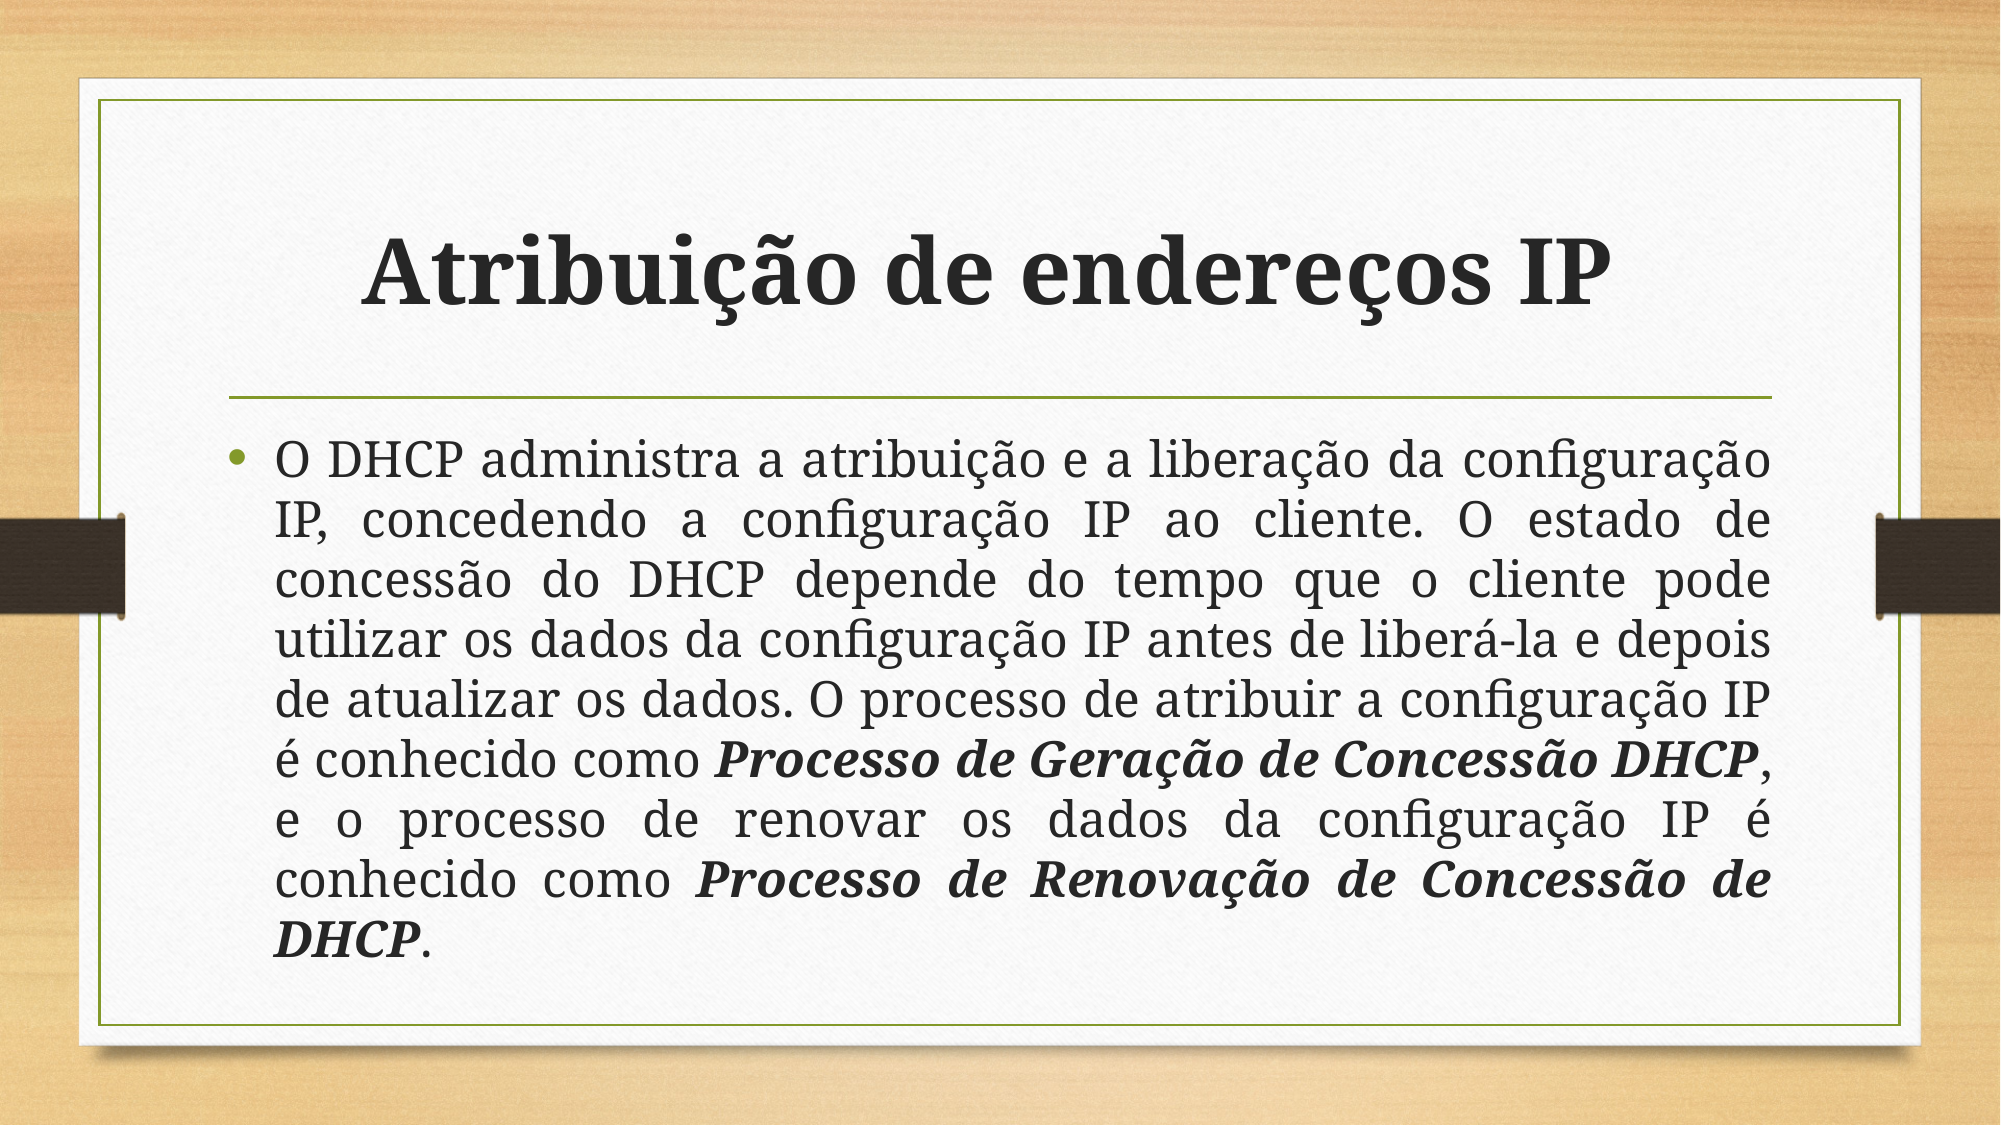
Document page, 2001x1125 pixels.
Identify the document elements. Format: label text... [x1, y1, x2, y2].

picture [0, 0, 2001, 1125]
list O DHCP administra a atribuição e a liberação da configuração IP, concedendo a configuração IP ao cliente. O estado de concessão do DHCP depende do tempo que o cliente pode utilizar os dados da configuração IP antes de liberá-la e depois de atualizar os dados. O processo de atribuir a configuração IP é conhecido como Processo de Geração de Concessão DHCP, e o processo de renovar os dados da configuração IP é conhecido como Processo de Renovação de Concessão de DHCP. [212, 419, 1788, 964]
title Atribuição de endereços IP [212, 161, 1788, 375]
